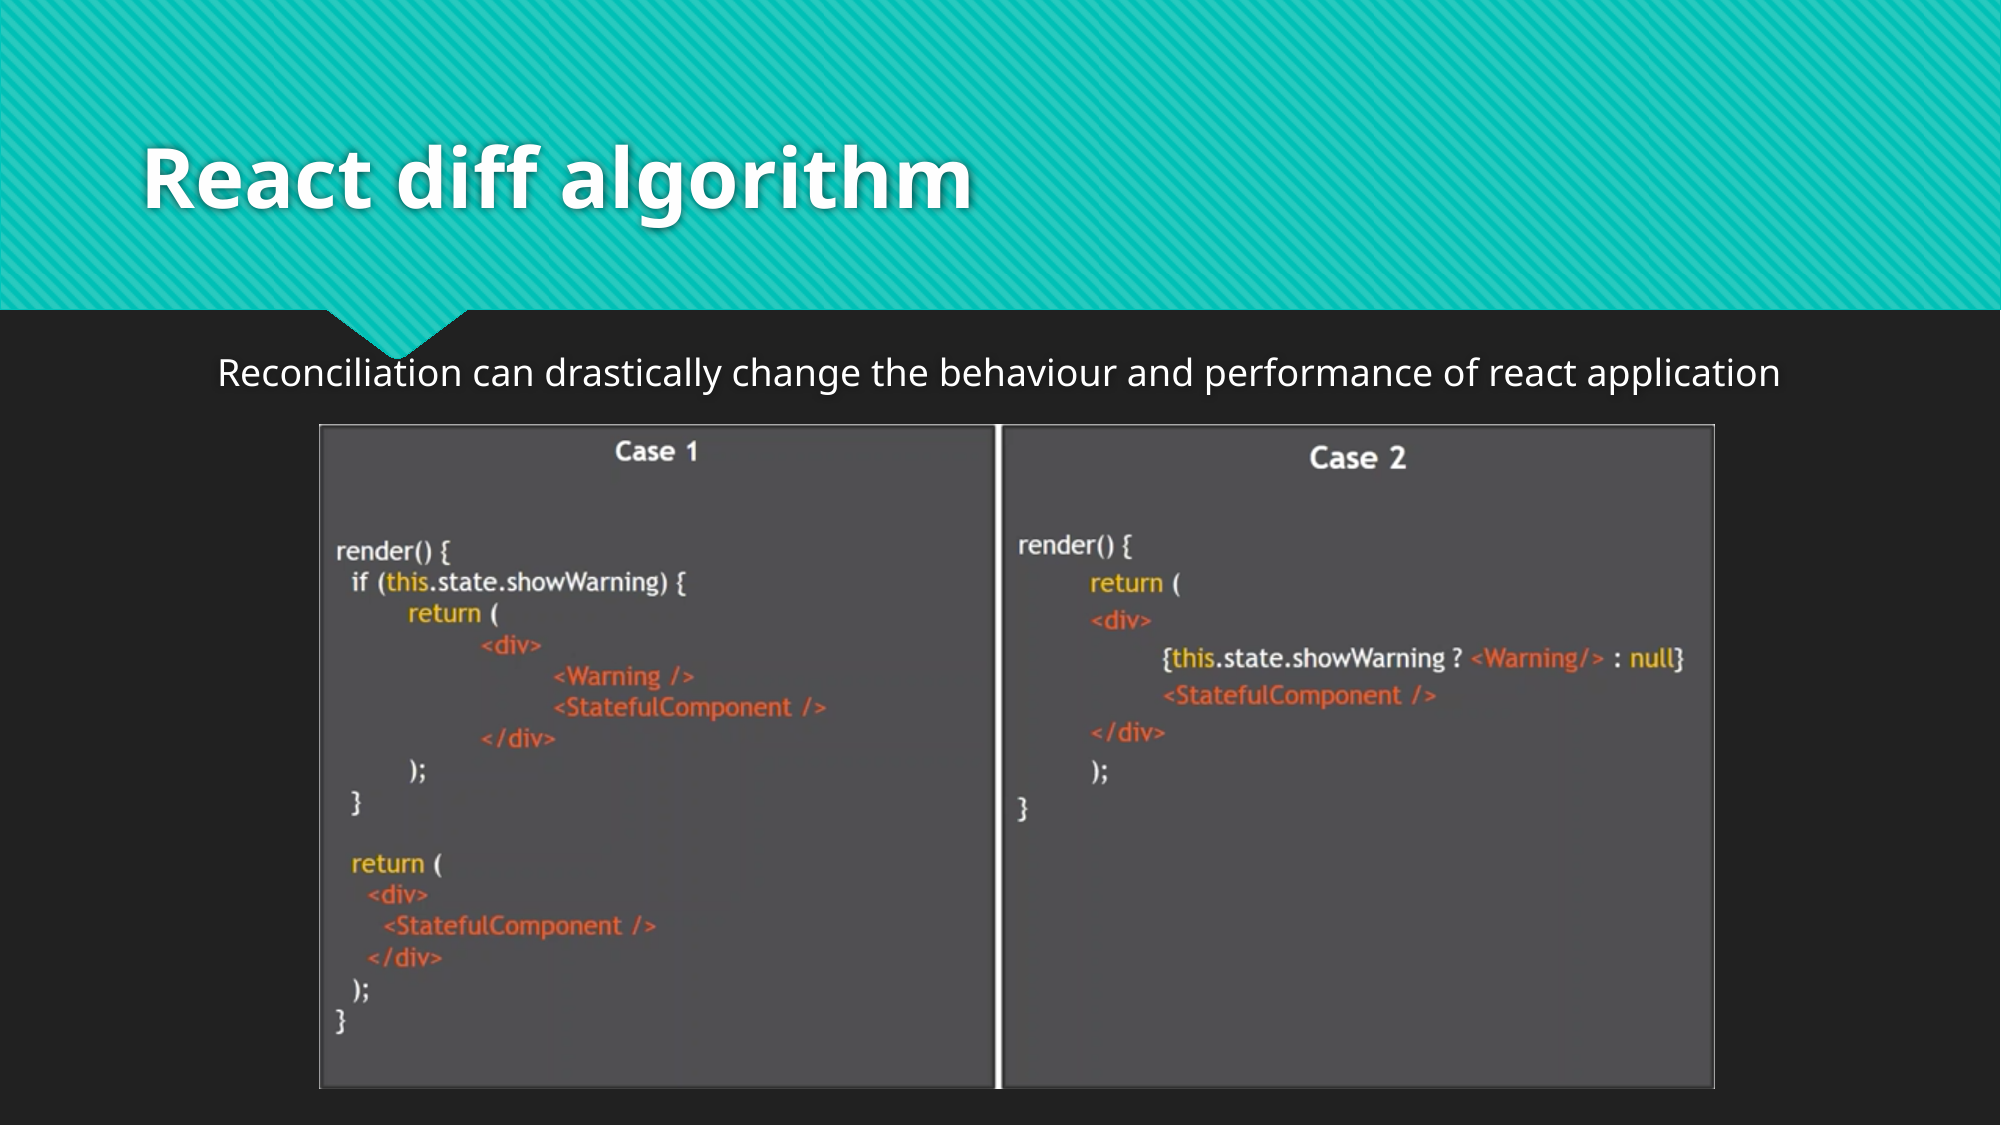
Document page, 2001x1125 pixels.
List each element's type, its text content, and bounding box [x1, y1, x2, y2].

list Reconciliation can drastically change the behaviour and performance of react application [115, 311, 1885, 431]
title React diff algorithm [132, 72, 1868, 234]
picture [318, 423, 1715, 1090]
picture [1, 0, 2000, 311]
